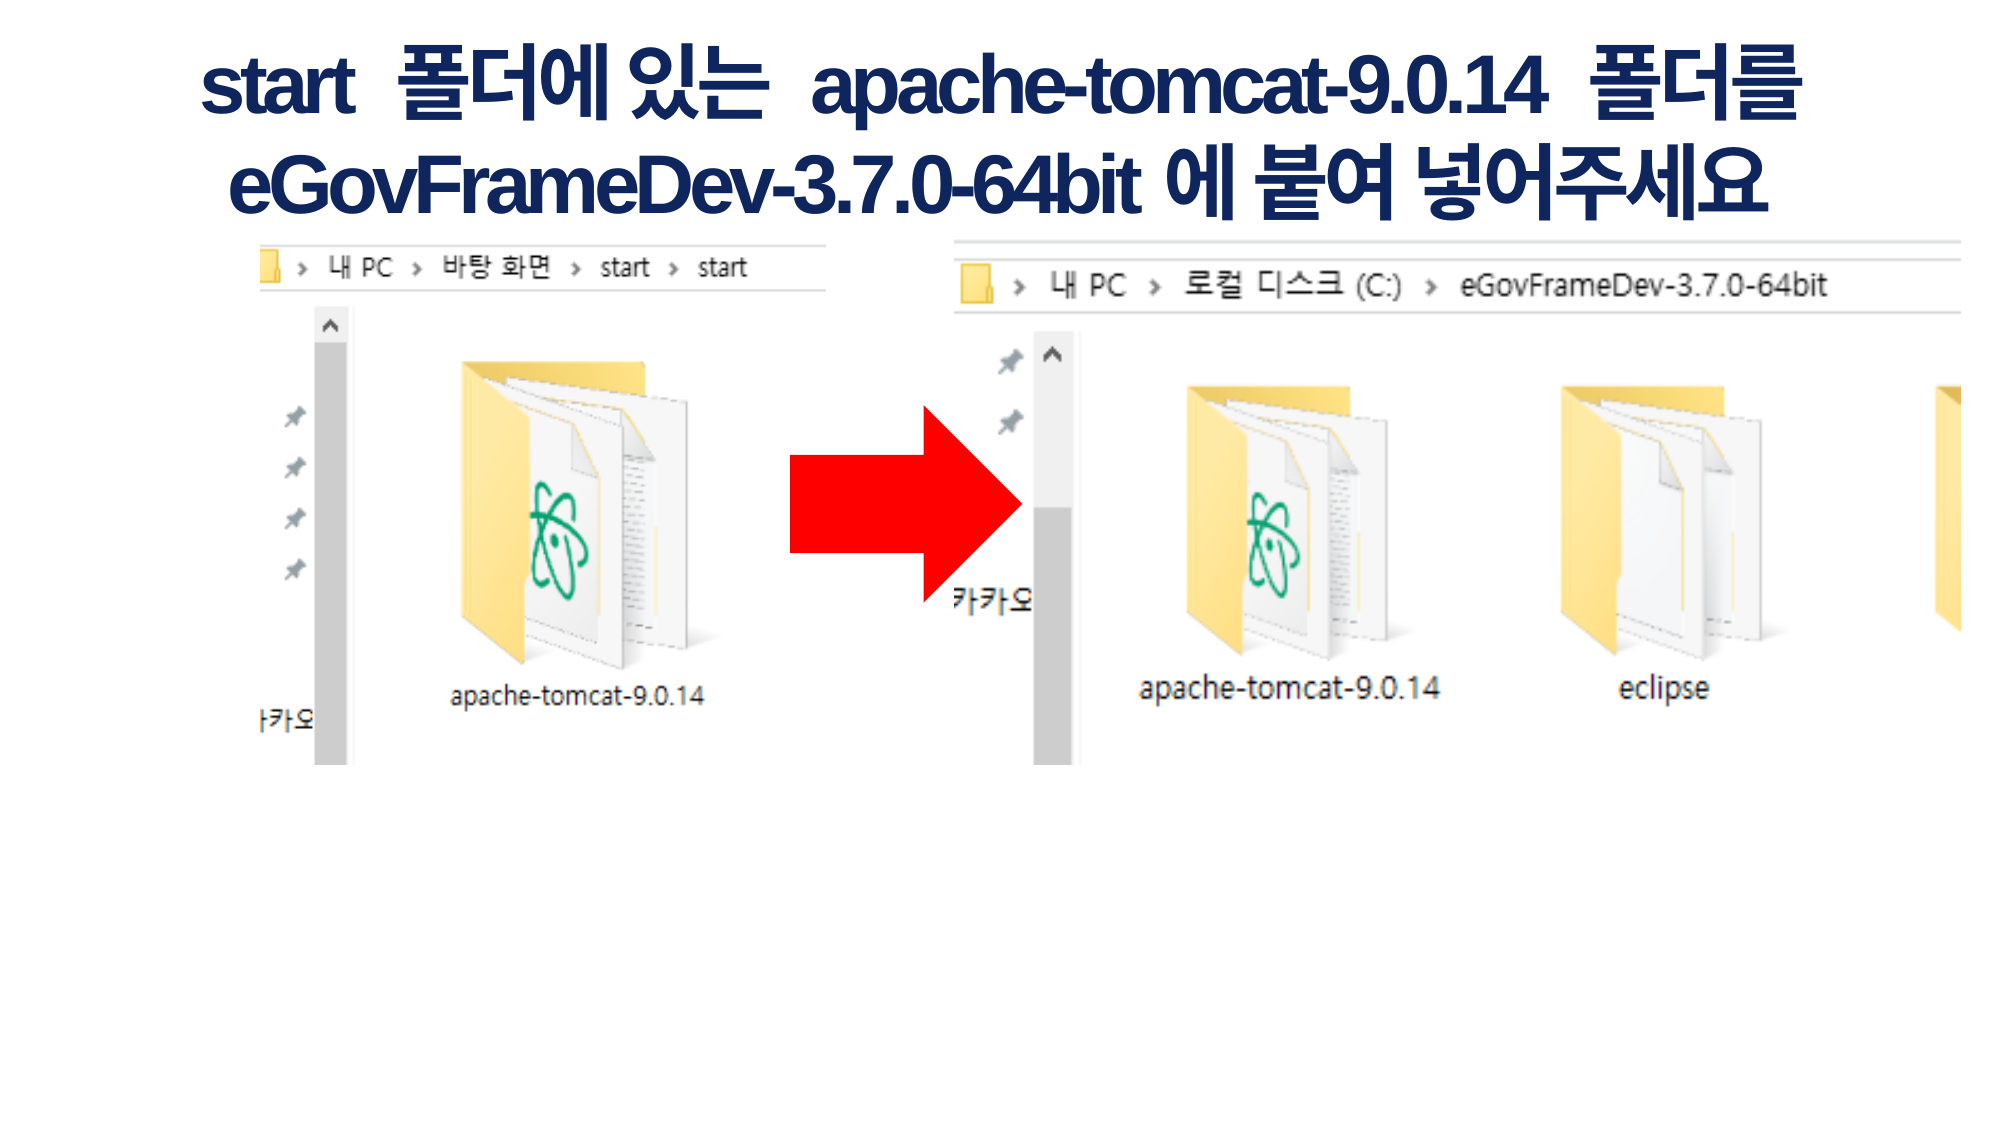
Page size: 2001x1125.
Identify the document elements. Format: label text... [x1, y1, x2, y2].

picture [954, 239, 1961, 765]
text_box [826, 405, 954, 603]
picture [260, 239, 826, 765]
text_box start 폴더에 있는 apache-tomcat-9.0.14 폴더를 eGovFrameDev-3.7.0-64bit에 붙여 넣어주세요 [38, 22, 1961, 238]
